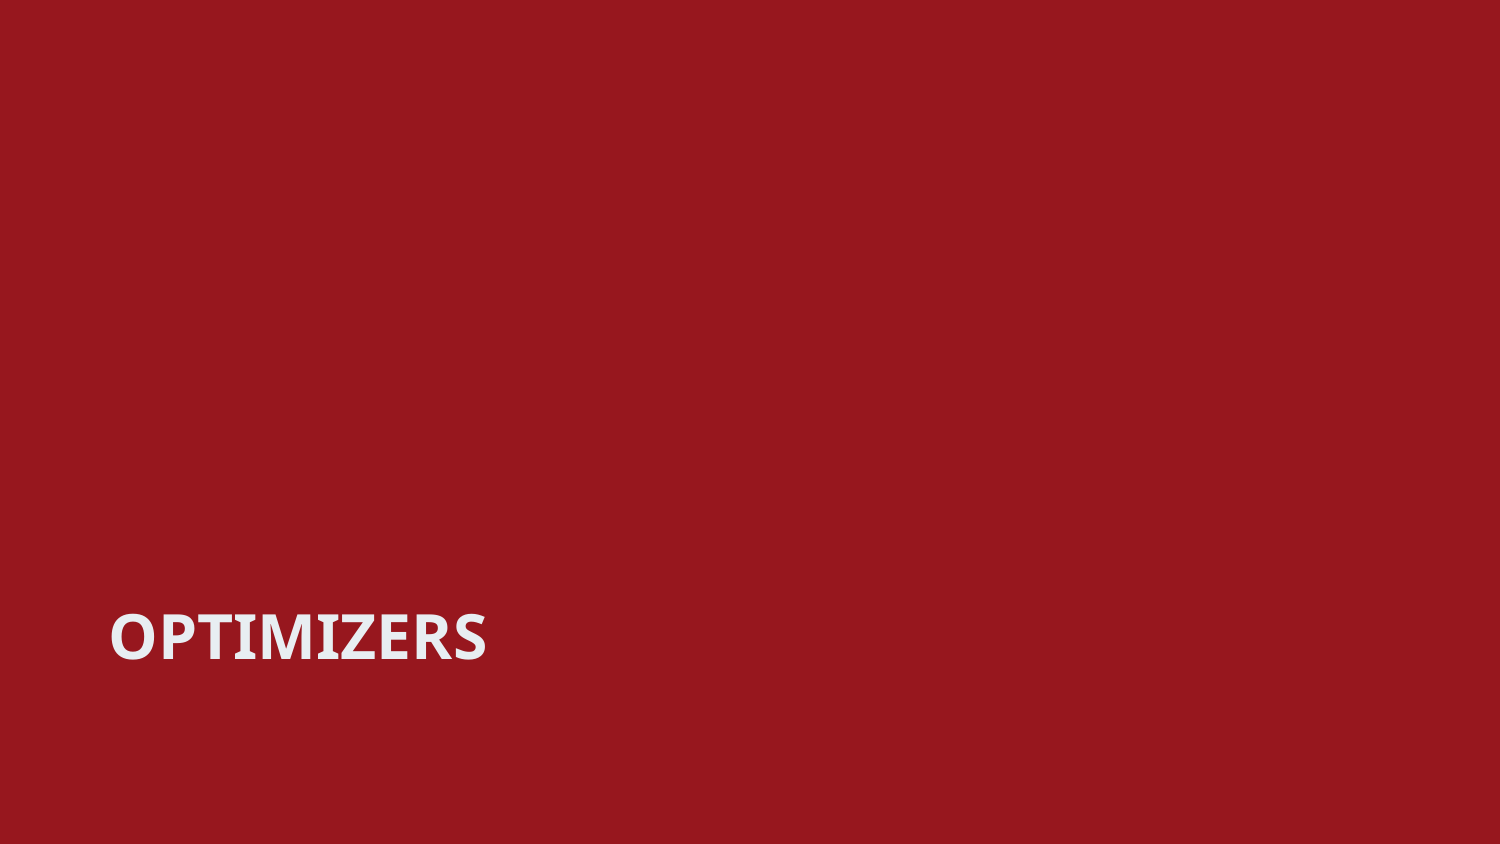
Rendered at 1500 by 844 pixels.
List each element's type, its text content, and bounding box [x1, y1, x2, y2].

text_box OPTIMIZERS [93, 581, 868, 687]
